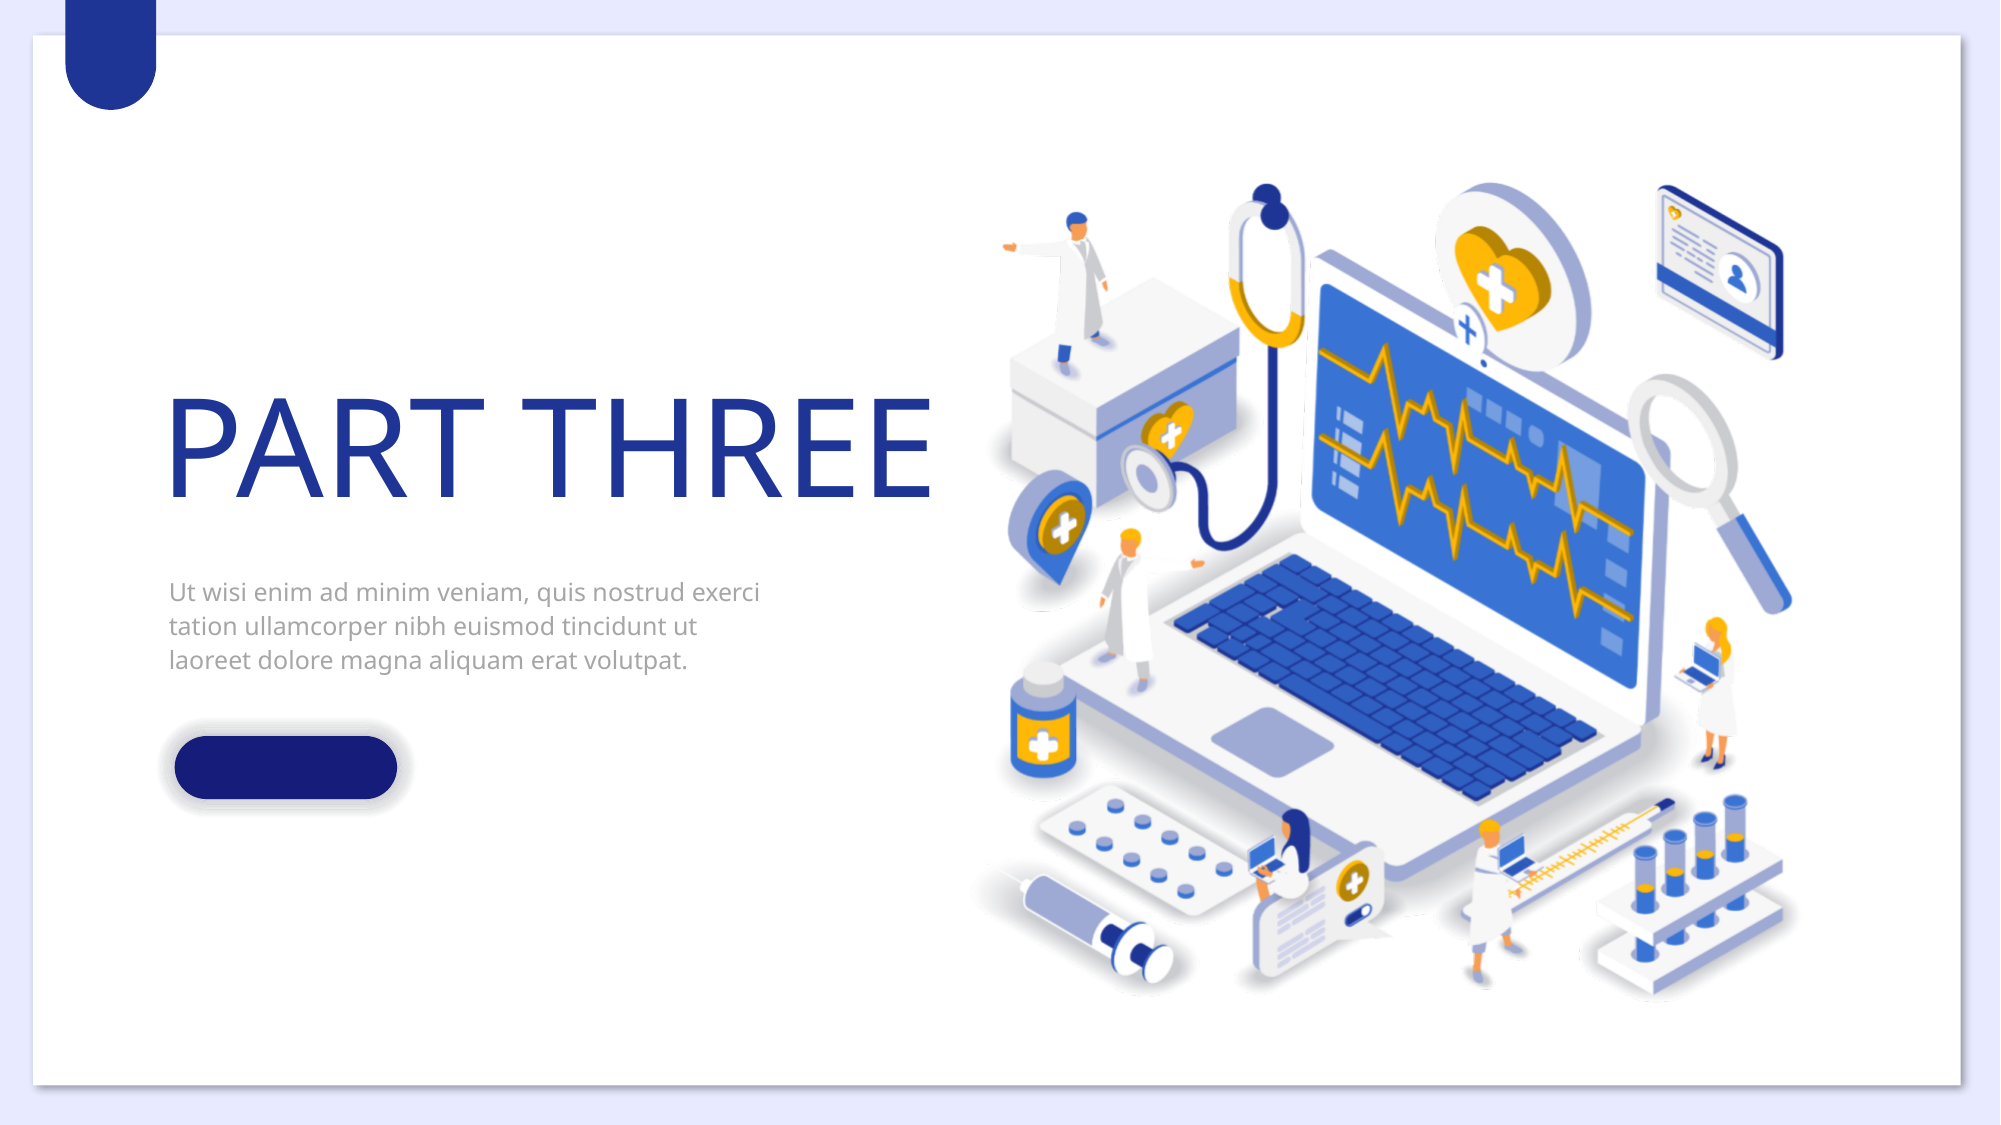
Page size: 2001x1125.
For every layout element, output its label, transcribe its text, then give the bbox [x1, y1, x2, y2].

text_box Ut wisi enim ad minim veniam, quis nostrud exerci tation ullamcorper nibh euismod tincidunt ut laoreet dolore magna aliquam erat volutpat. [154, 564, 786, 691]
text_box [32, 34, 1962, 1087]
text_box PART THREE [145, 352, 889, 533]
text_box [64, 0, 158, 111]
picture [889, 155, 2000, 1125]
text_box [156, 717, 417, 818]
